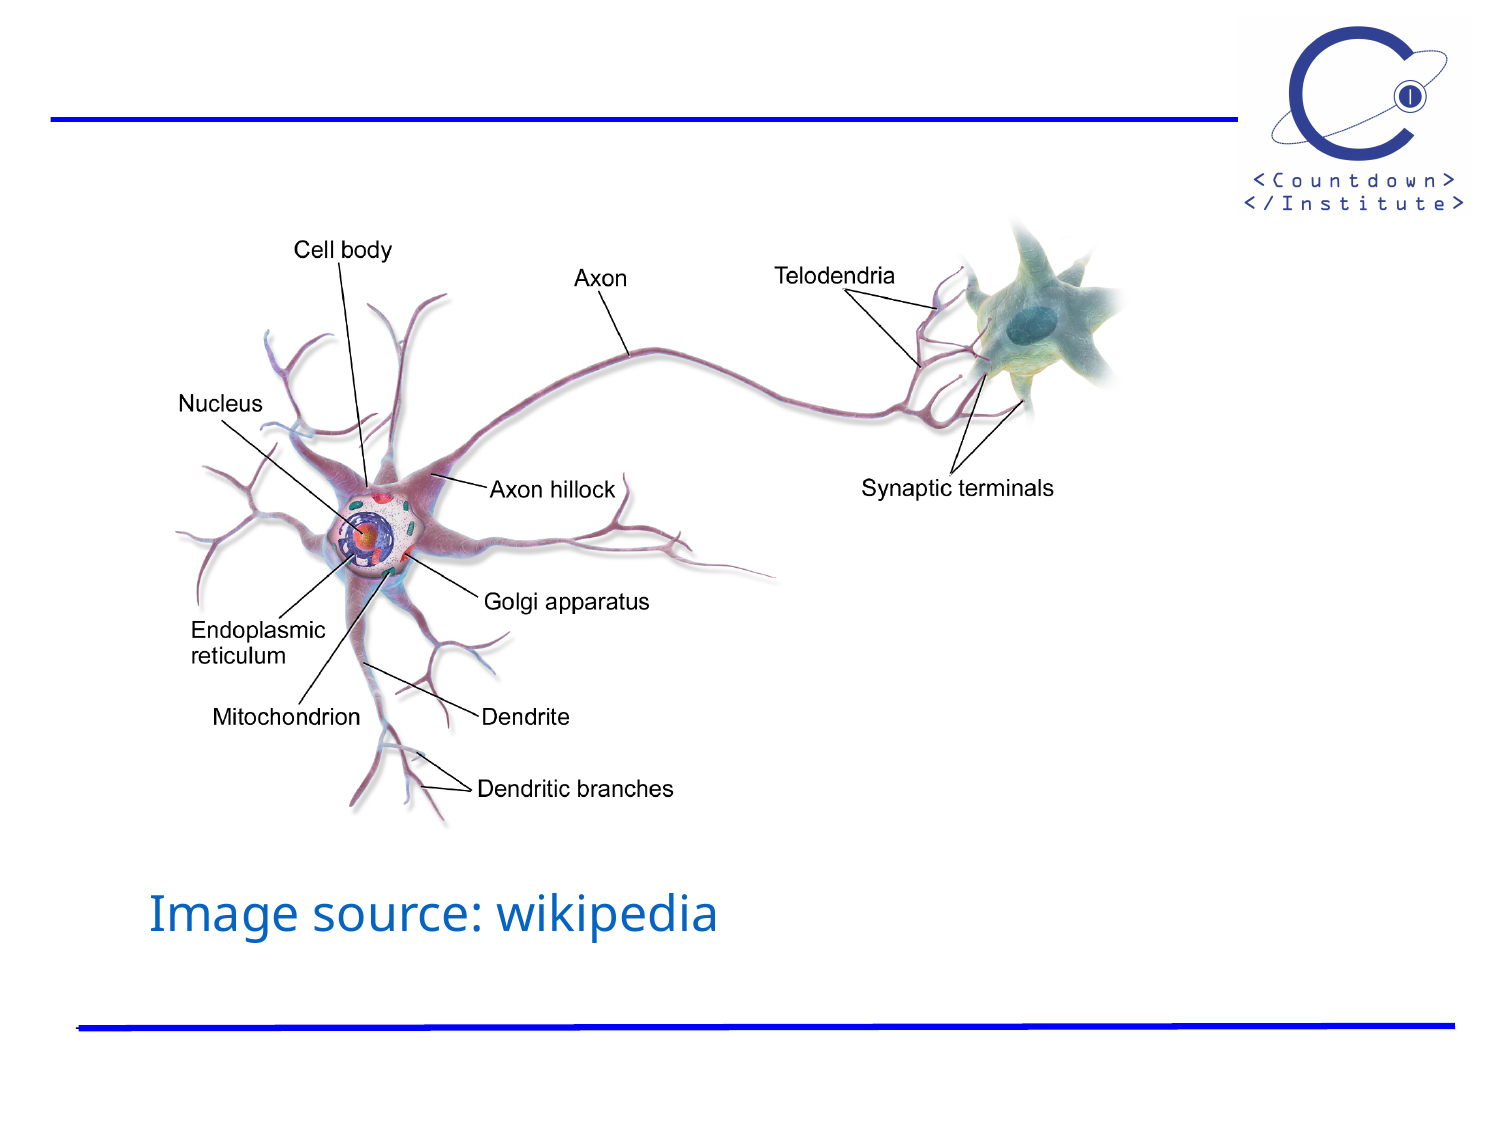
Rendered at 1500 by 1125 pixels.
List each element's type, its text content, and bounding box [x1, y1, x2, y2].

picture [158, 202, 1142, 838]
picture [1238, 17, 1471, 217]
text_box Image source: wikipedia [134, 873, 1366, 949]
